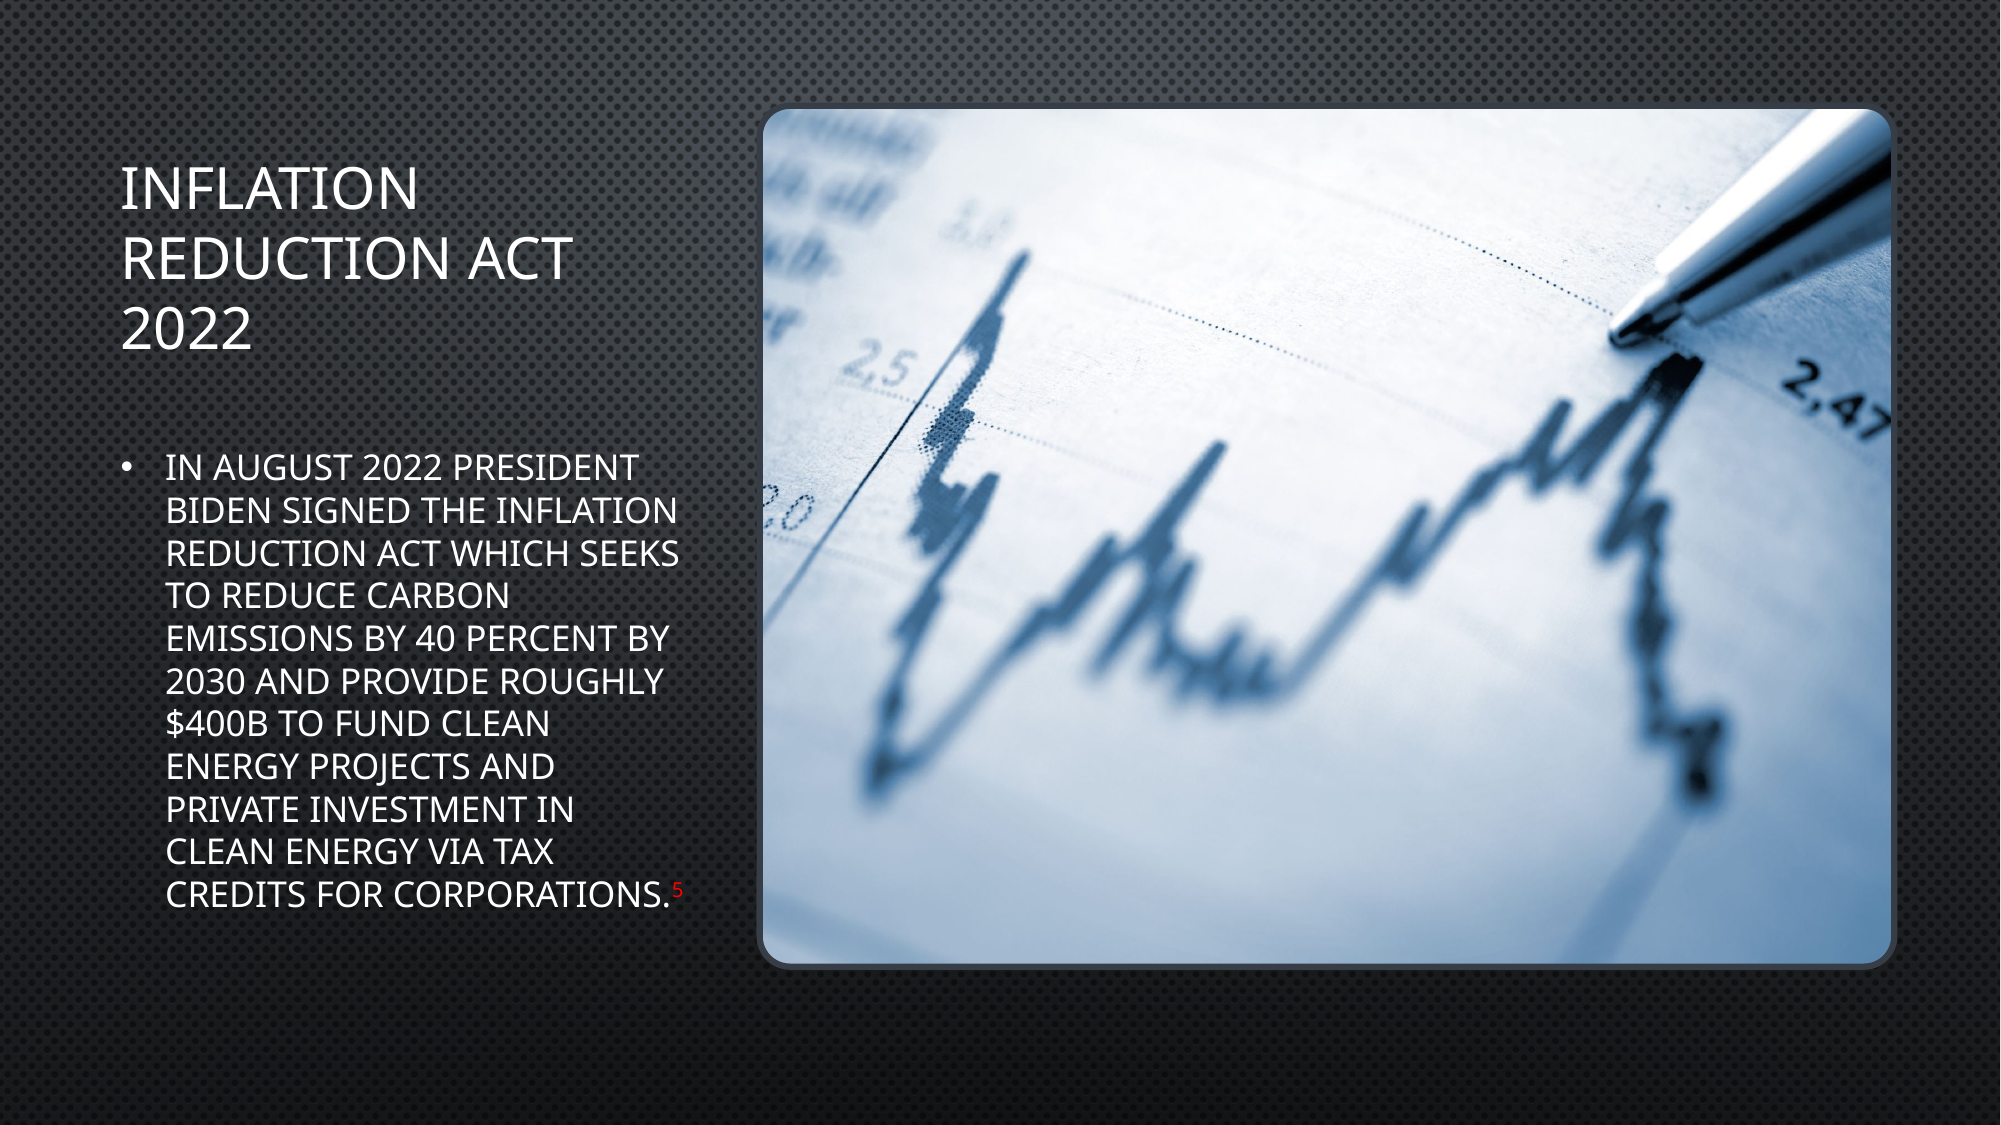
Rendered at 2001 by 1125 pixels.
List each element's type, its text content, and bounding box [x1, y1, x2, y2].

list In August 2022 President Biden signed the Inflation Reduction Act which seeks to reduce carbon emissions by 40 percent by 2030 and provide roughly $400B to fund clean energy projects and private investment in clean energy via tax credits for corporations.5 [105, 437, 704, 966]
title INFLATION REDUCTION ACT 2022 [105, 99, 704, 413]
picture [0, 0, 2001, 1125]
